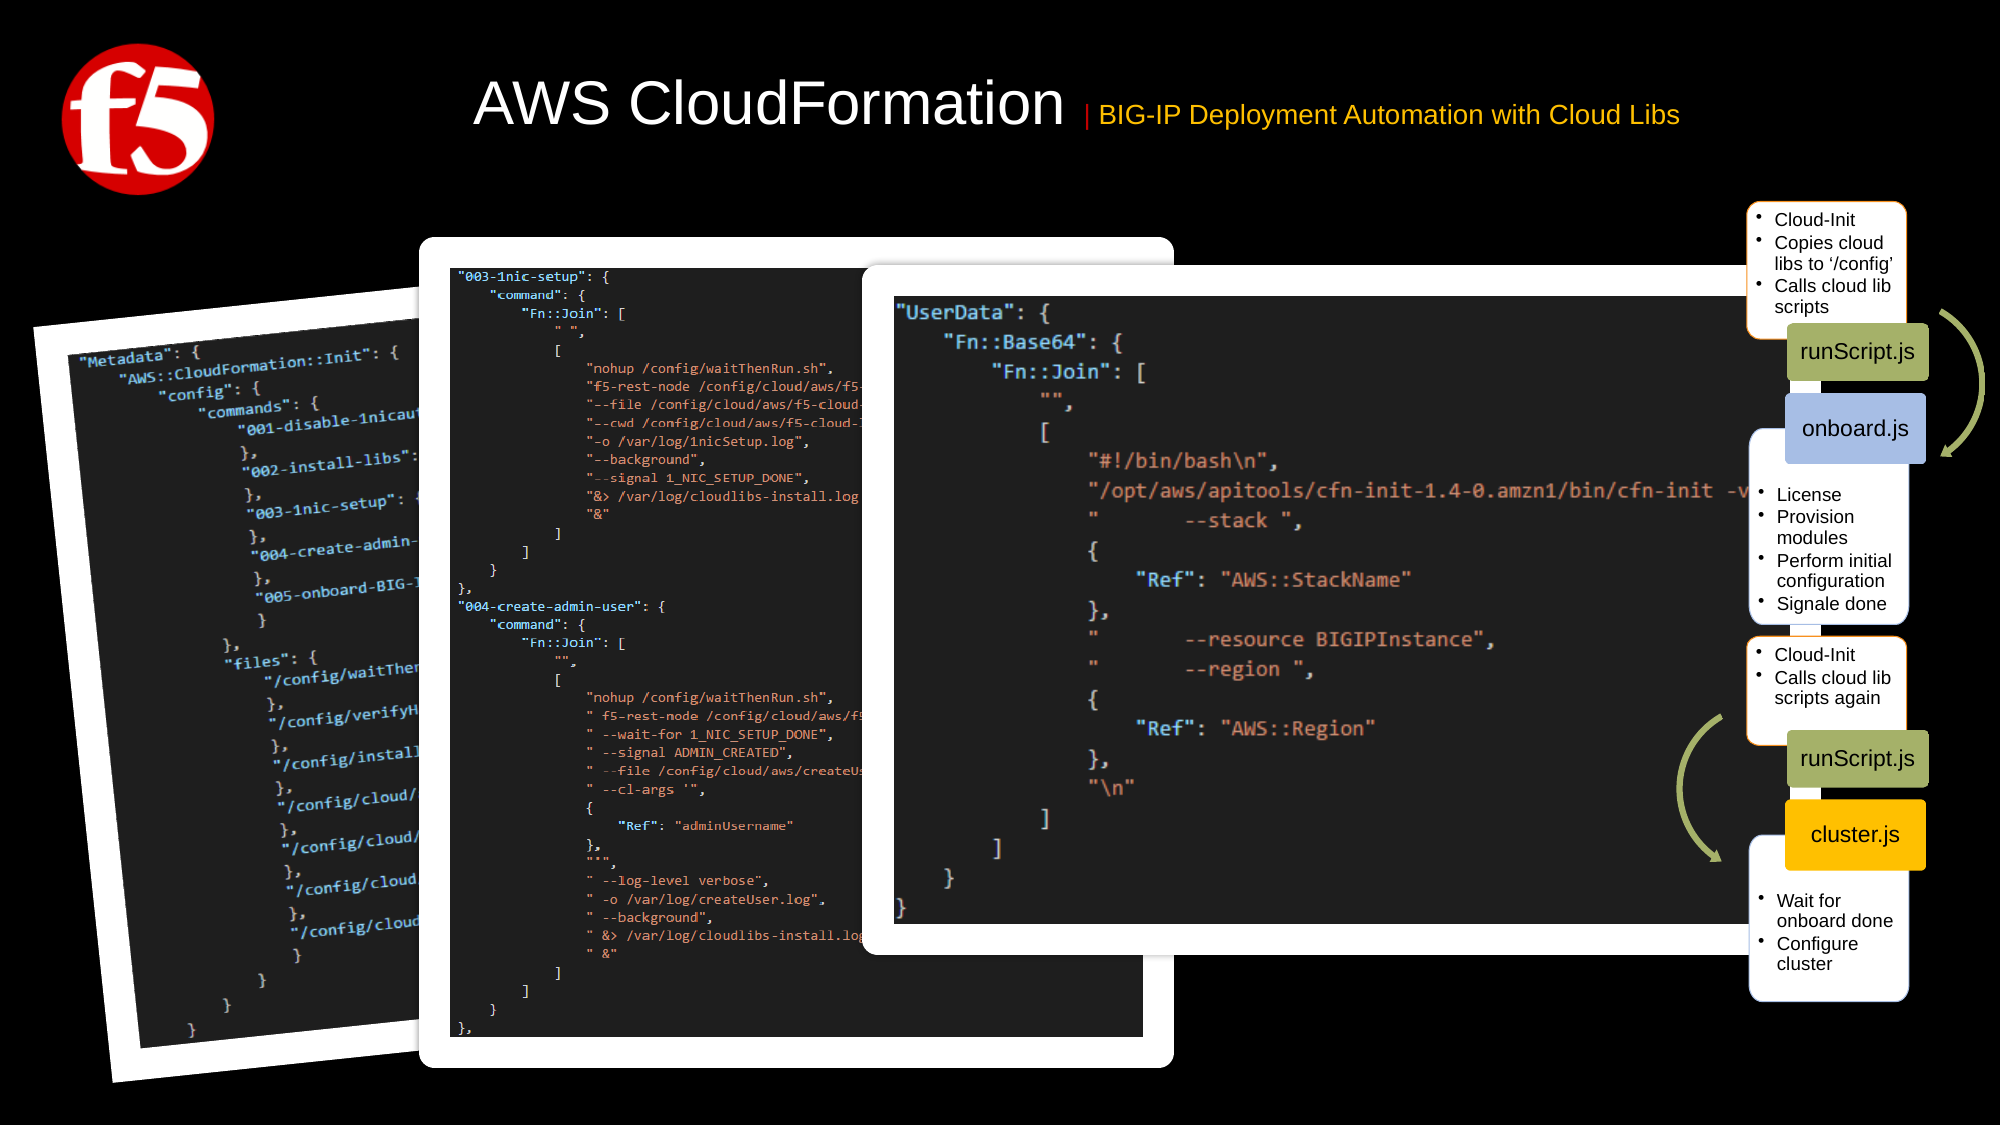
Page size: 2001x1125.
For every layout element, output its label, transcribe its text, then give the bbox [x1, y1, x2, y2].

text_box [1938, 308, 1986, 458]
picture [51, 34, 225, 208]
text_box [1746, 636, 1930, 788]
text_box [1749, 392, 1927, 625]
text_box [1746, 201, 1930, 382]
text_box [1749, 799, 1927, 1002]
picture [68, 267, 1791, 1048]
title AWS CloudFormation | BIG-IP Deployment Automation with Cloud Libs [263, 46, 1892, 238]
